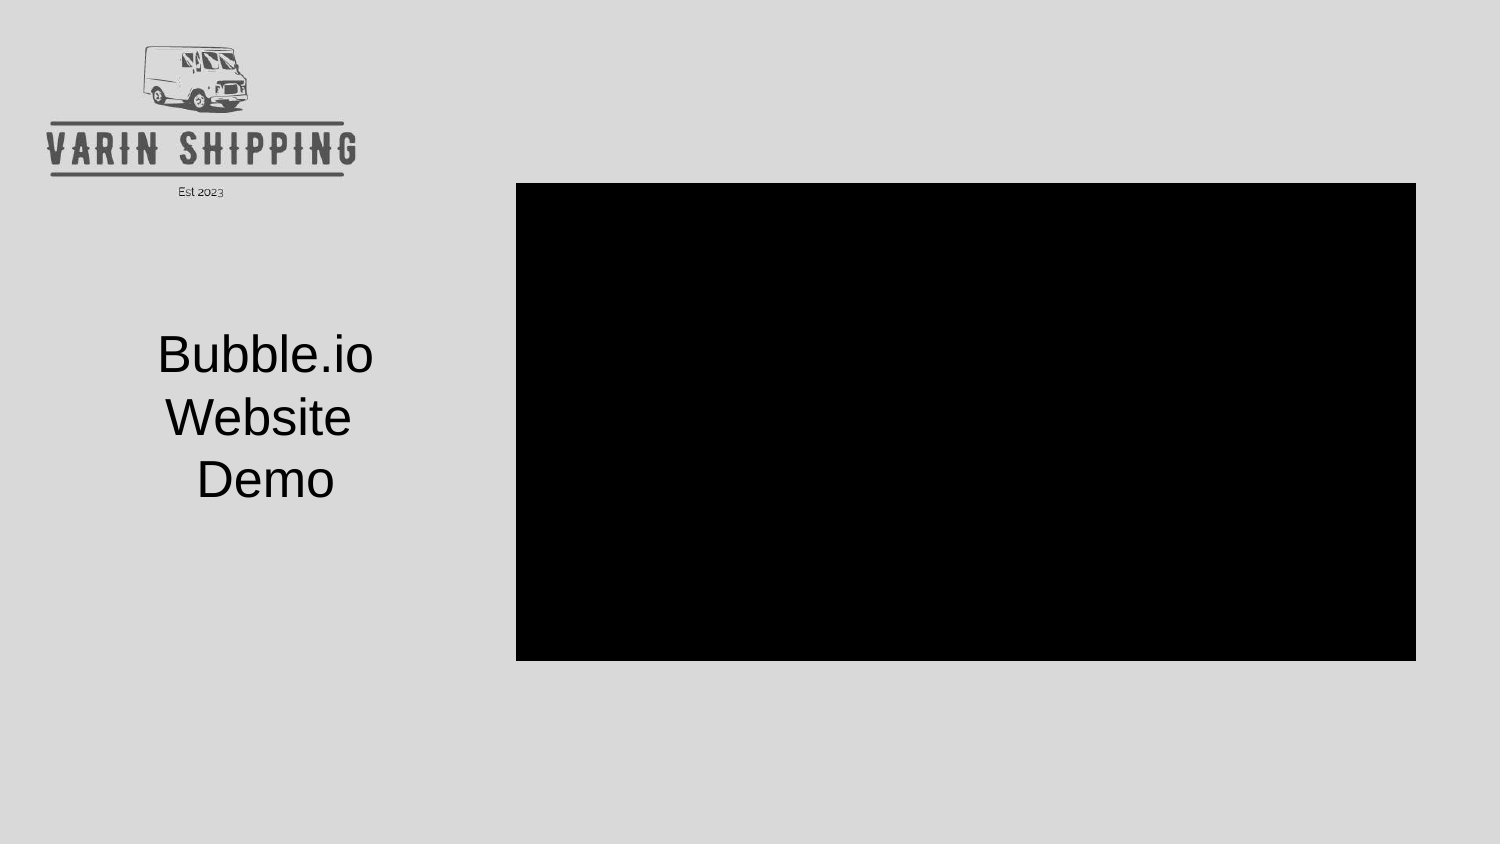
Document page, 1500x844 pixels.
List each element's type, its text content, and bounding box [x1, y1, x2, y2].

picture [0, 0, 391, 235]
title Bubble.io Website Demo [32, 243, 499, 767]
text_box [515, 182, 1417, 662]
